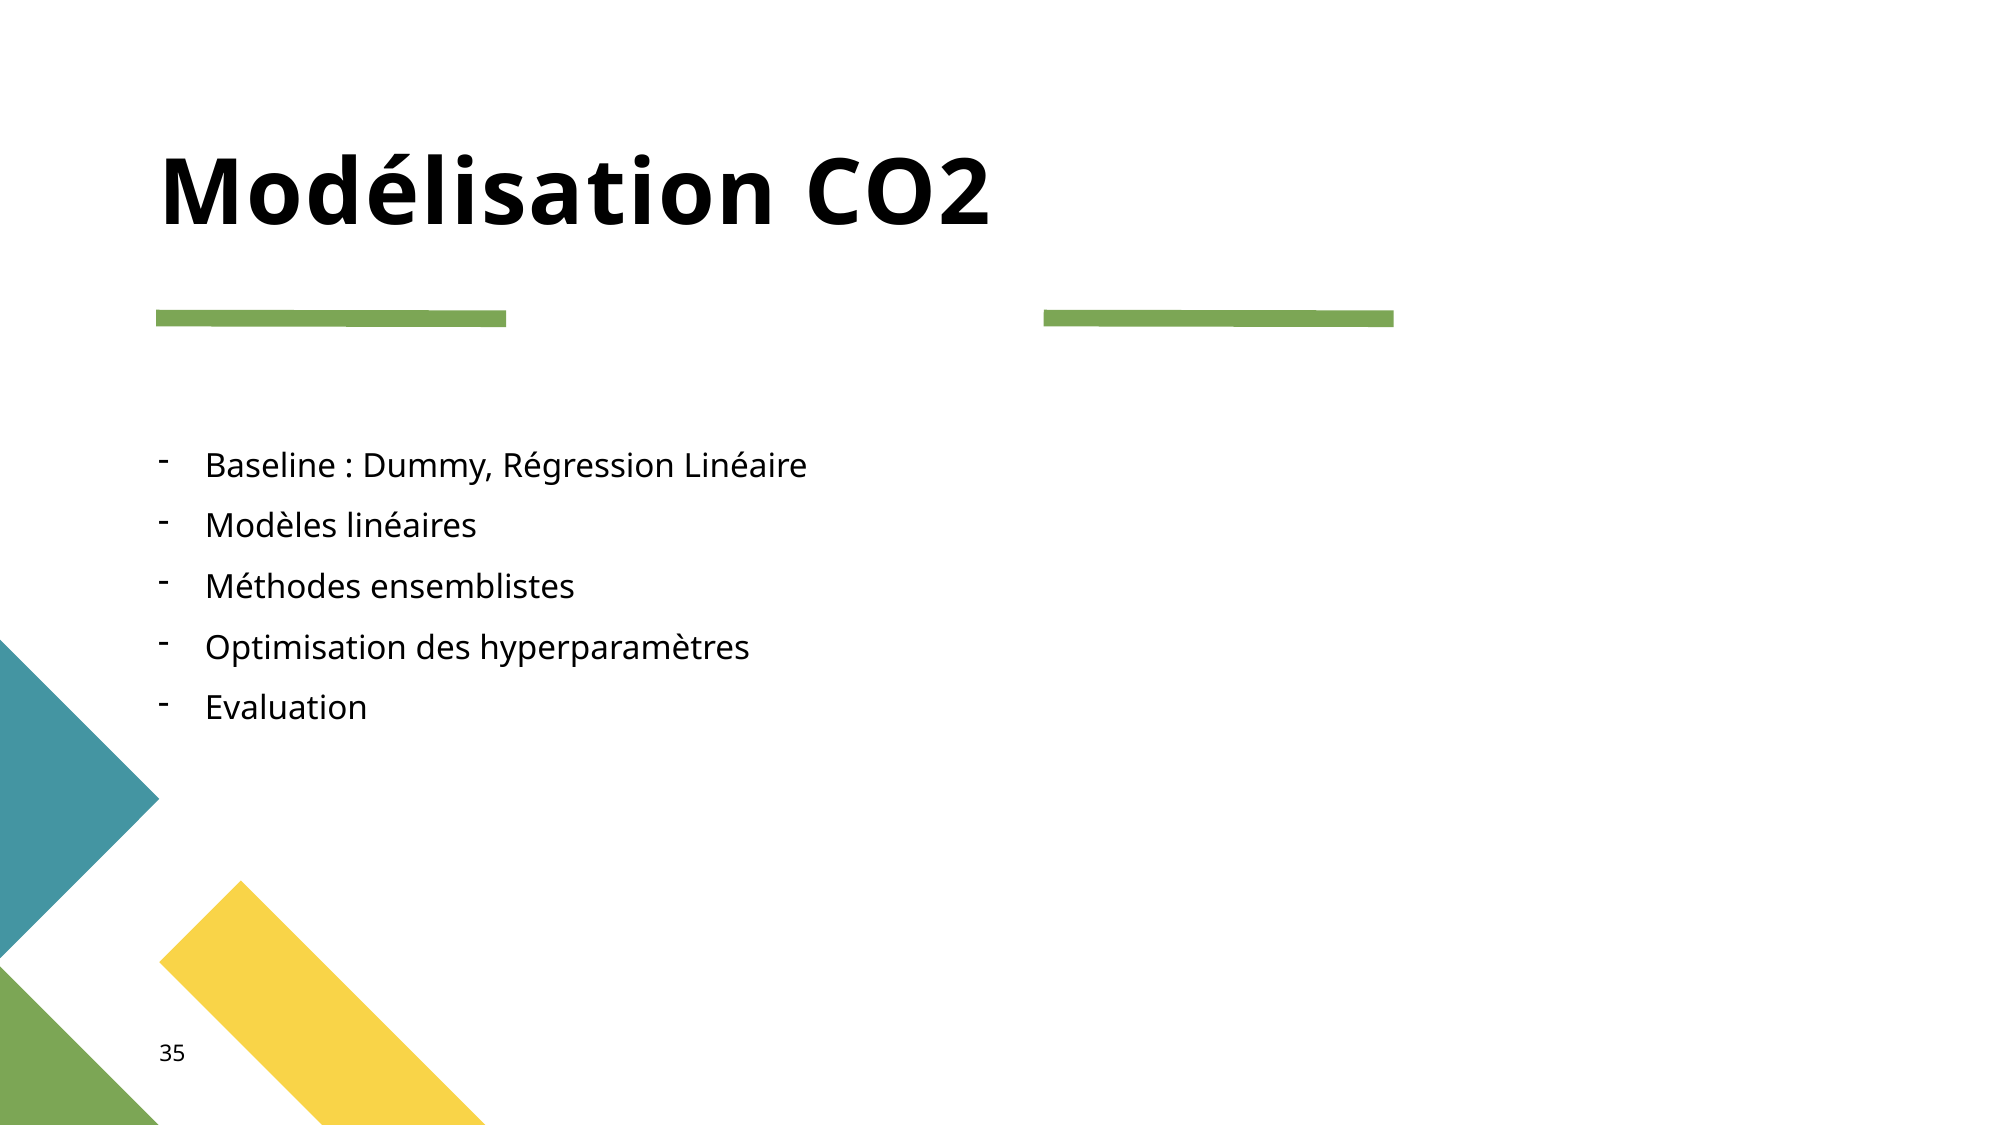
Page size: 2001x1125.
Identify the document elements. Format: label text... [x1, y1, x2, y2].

slide_number 35 [159, 1038, 246, 1080]
list Baseline : Dummy, Régression Linéaire Modèles linéaires Méthodes ensemblistes Optimisation des hyperparamètres Evaluation [158, 443, 1189, 1039]
title Modélisation CO2 [158, 144, 1080, 245]
